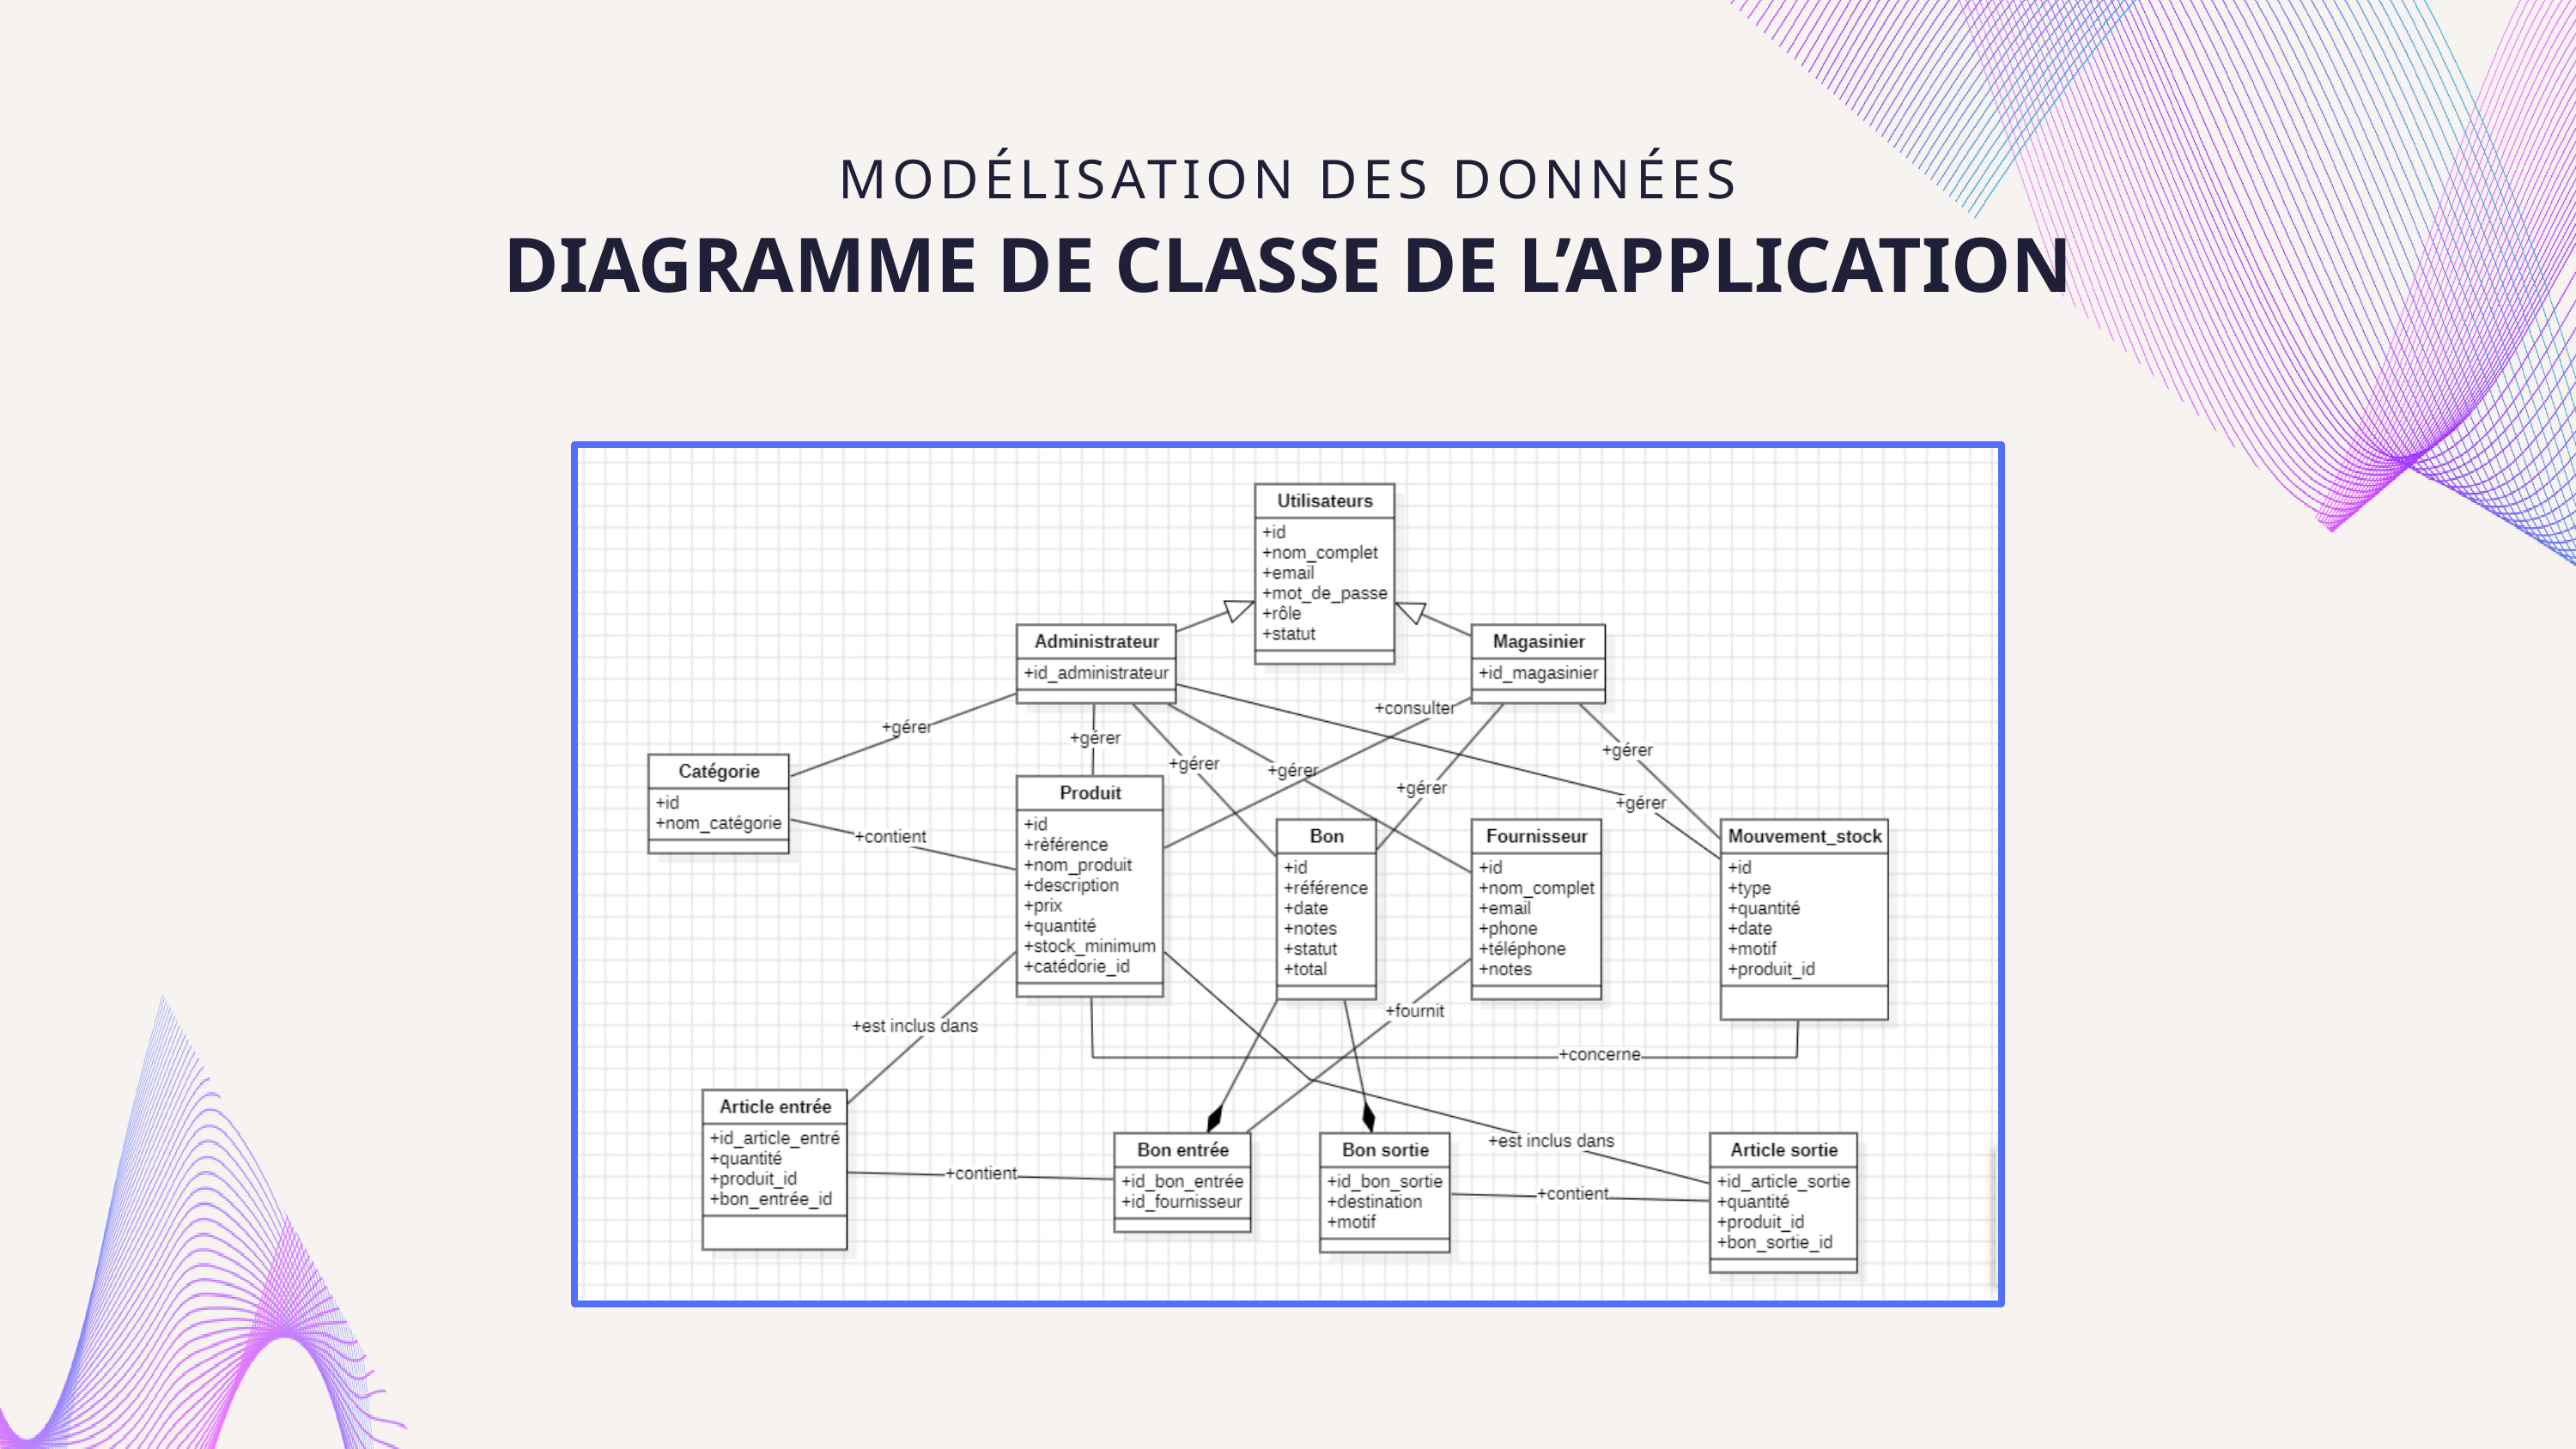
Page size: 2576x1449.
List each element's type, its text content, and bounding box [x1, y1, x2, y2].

text_box [1726, 0, 2576, 749]
text_box DIAGRAMME DE CLASSE DE L’APPLICATION [348, 202, 2228, 308]
text_box [574, 444, 2002, 1304]
text_box MODÉLISATION DES DONNÉES [348, 134, 2228, 202]
text_box [0, 822, 419, 1449]
